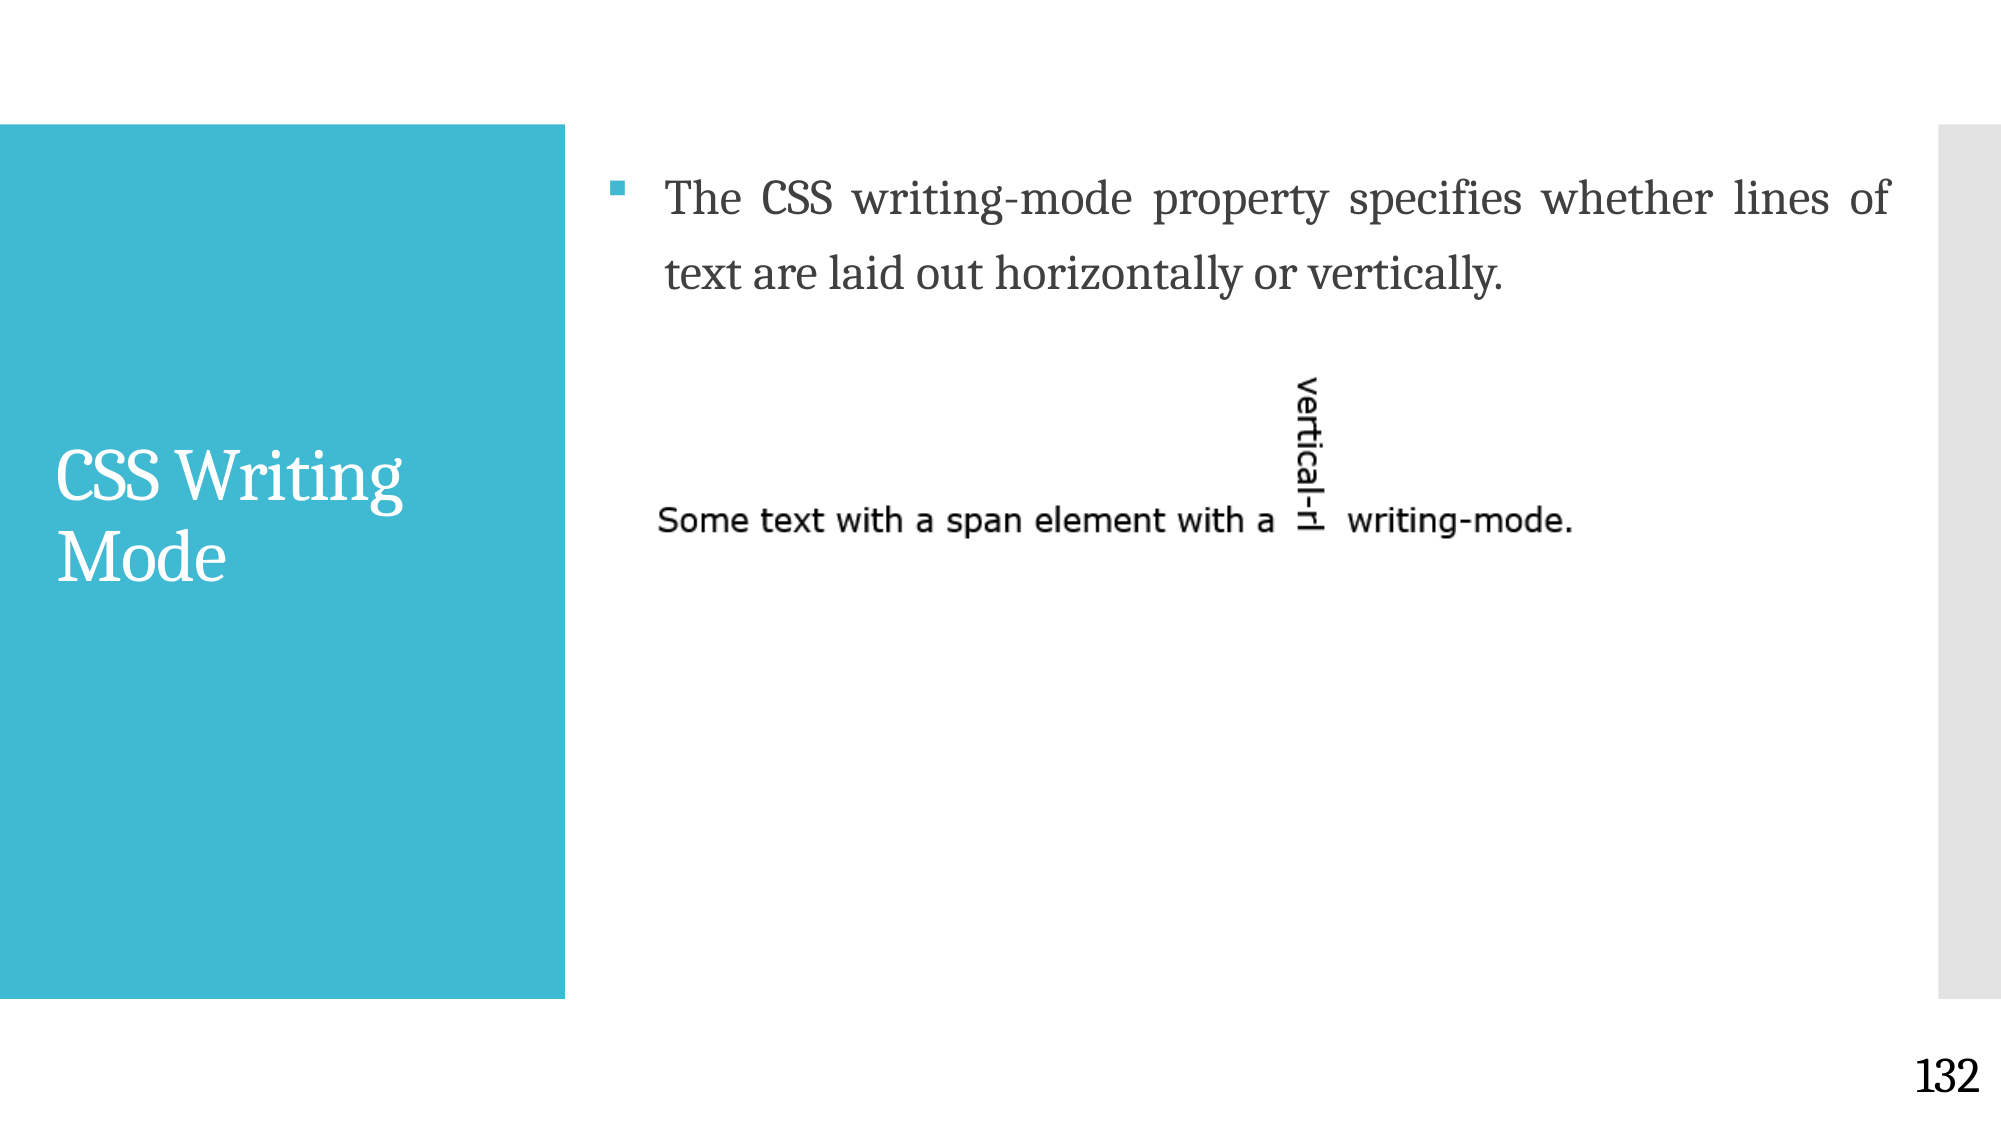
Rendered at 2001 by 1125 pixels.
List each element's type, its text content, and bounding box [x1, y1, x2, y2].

picture [655, 342, 1636, 581]
title CSS Writing Mode [41, 184, 525, 940]
list The CSS writing-mode property specifies whether lines of text are laid out horizontally or vertically. [591, 141, 1906, 982]
slide_number 132 [1744, 1042, 1996, 1103]
